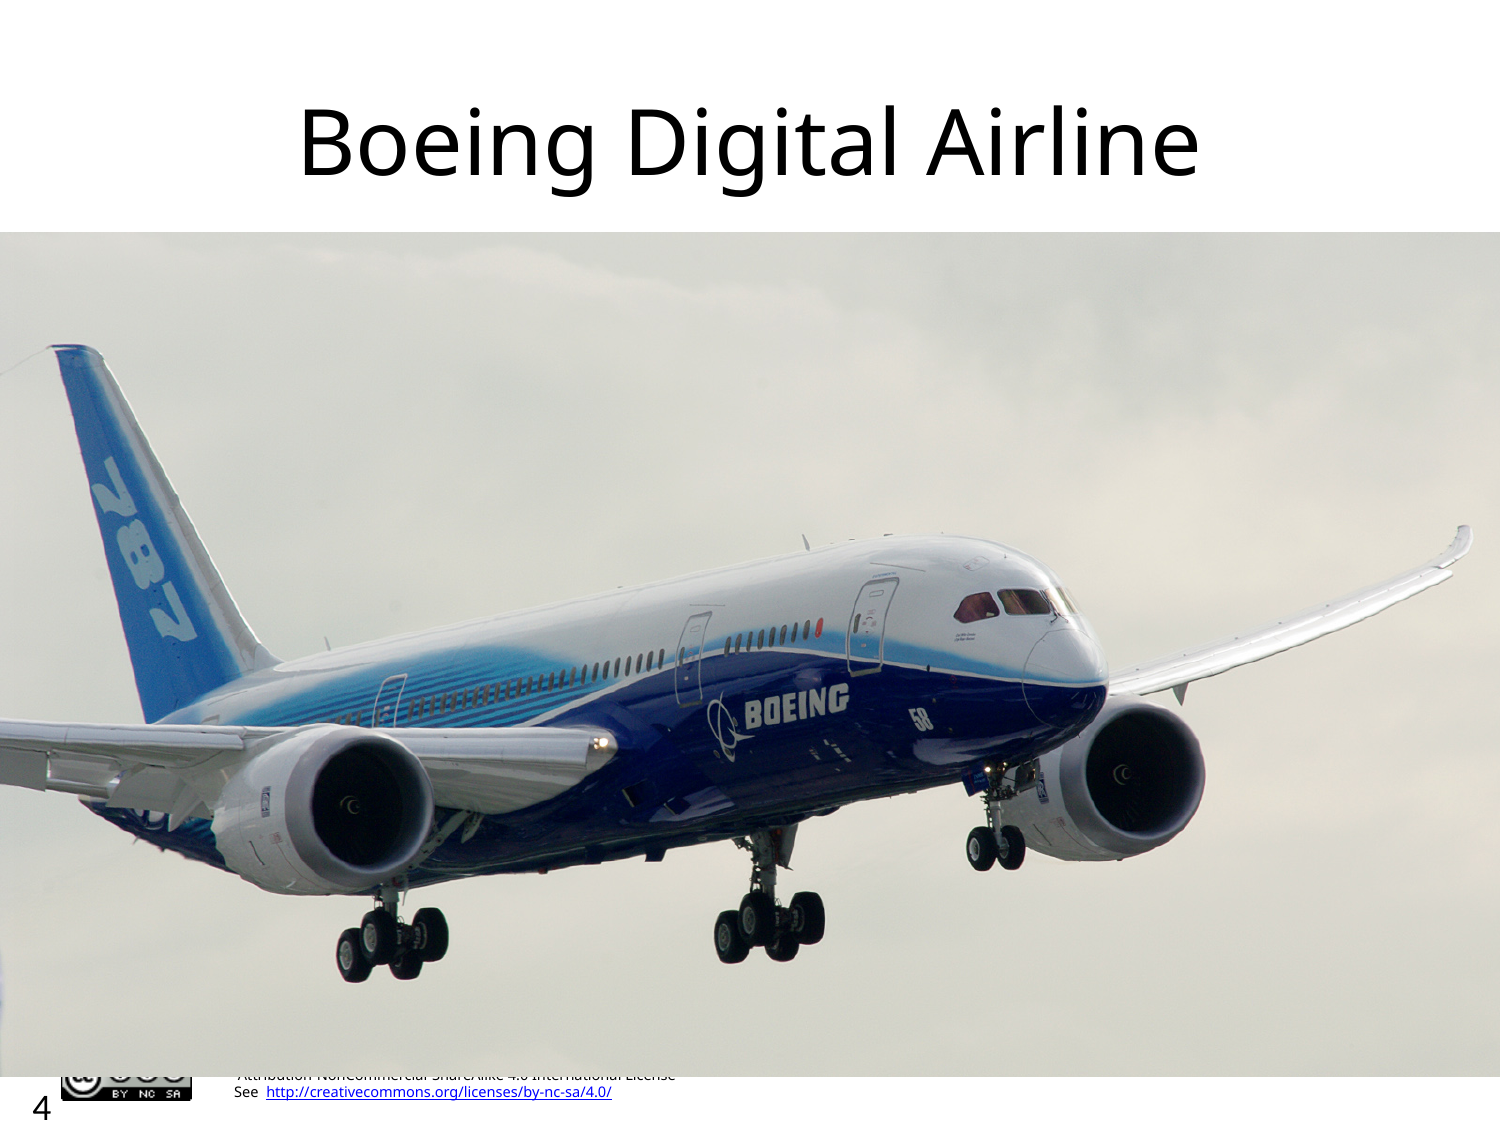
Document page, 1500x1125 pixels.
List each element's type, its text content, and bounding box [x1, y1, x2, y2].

title Boeing Digital Airline [75, 45, 1425, 230]
picture [0, 232, 1500, 1101]
slide_number 44 [17, 1086, 58, 1119]
